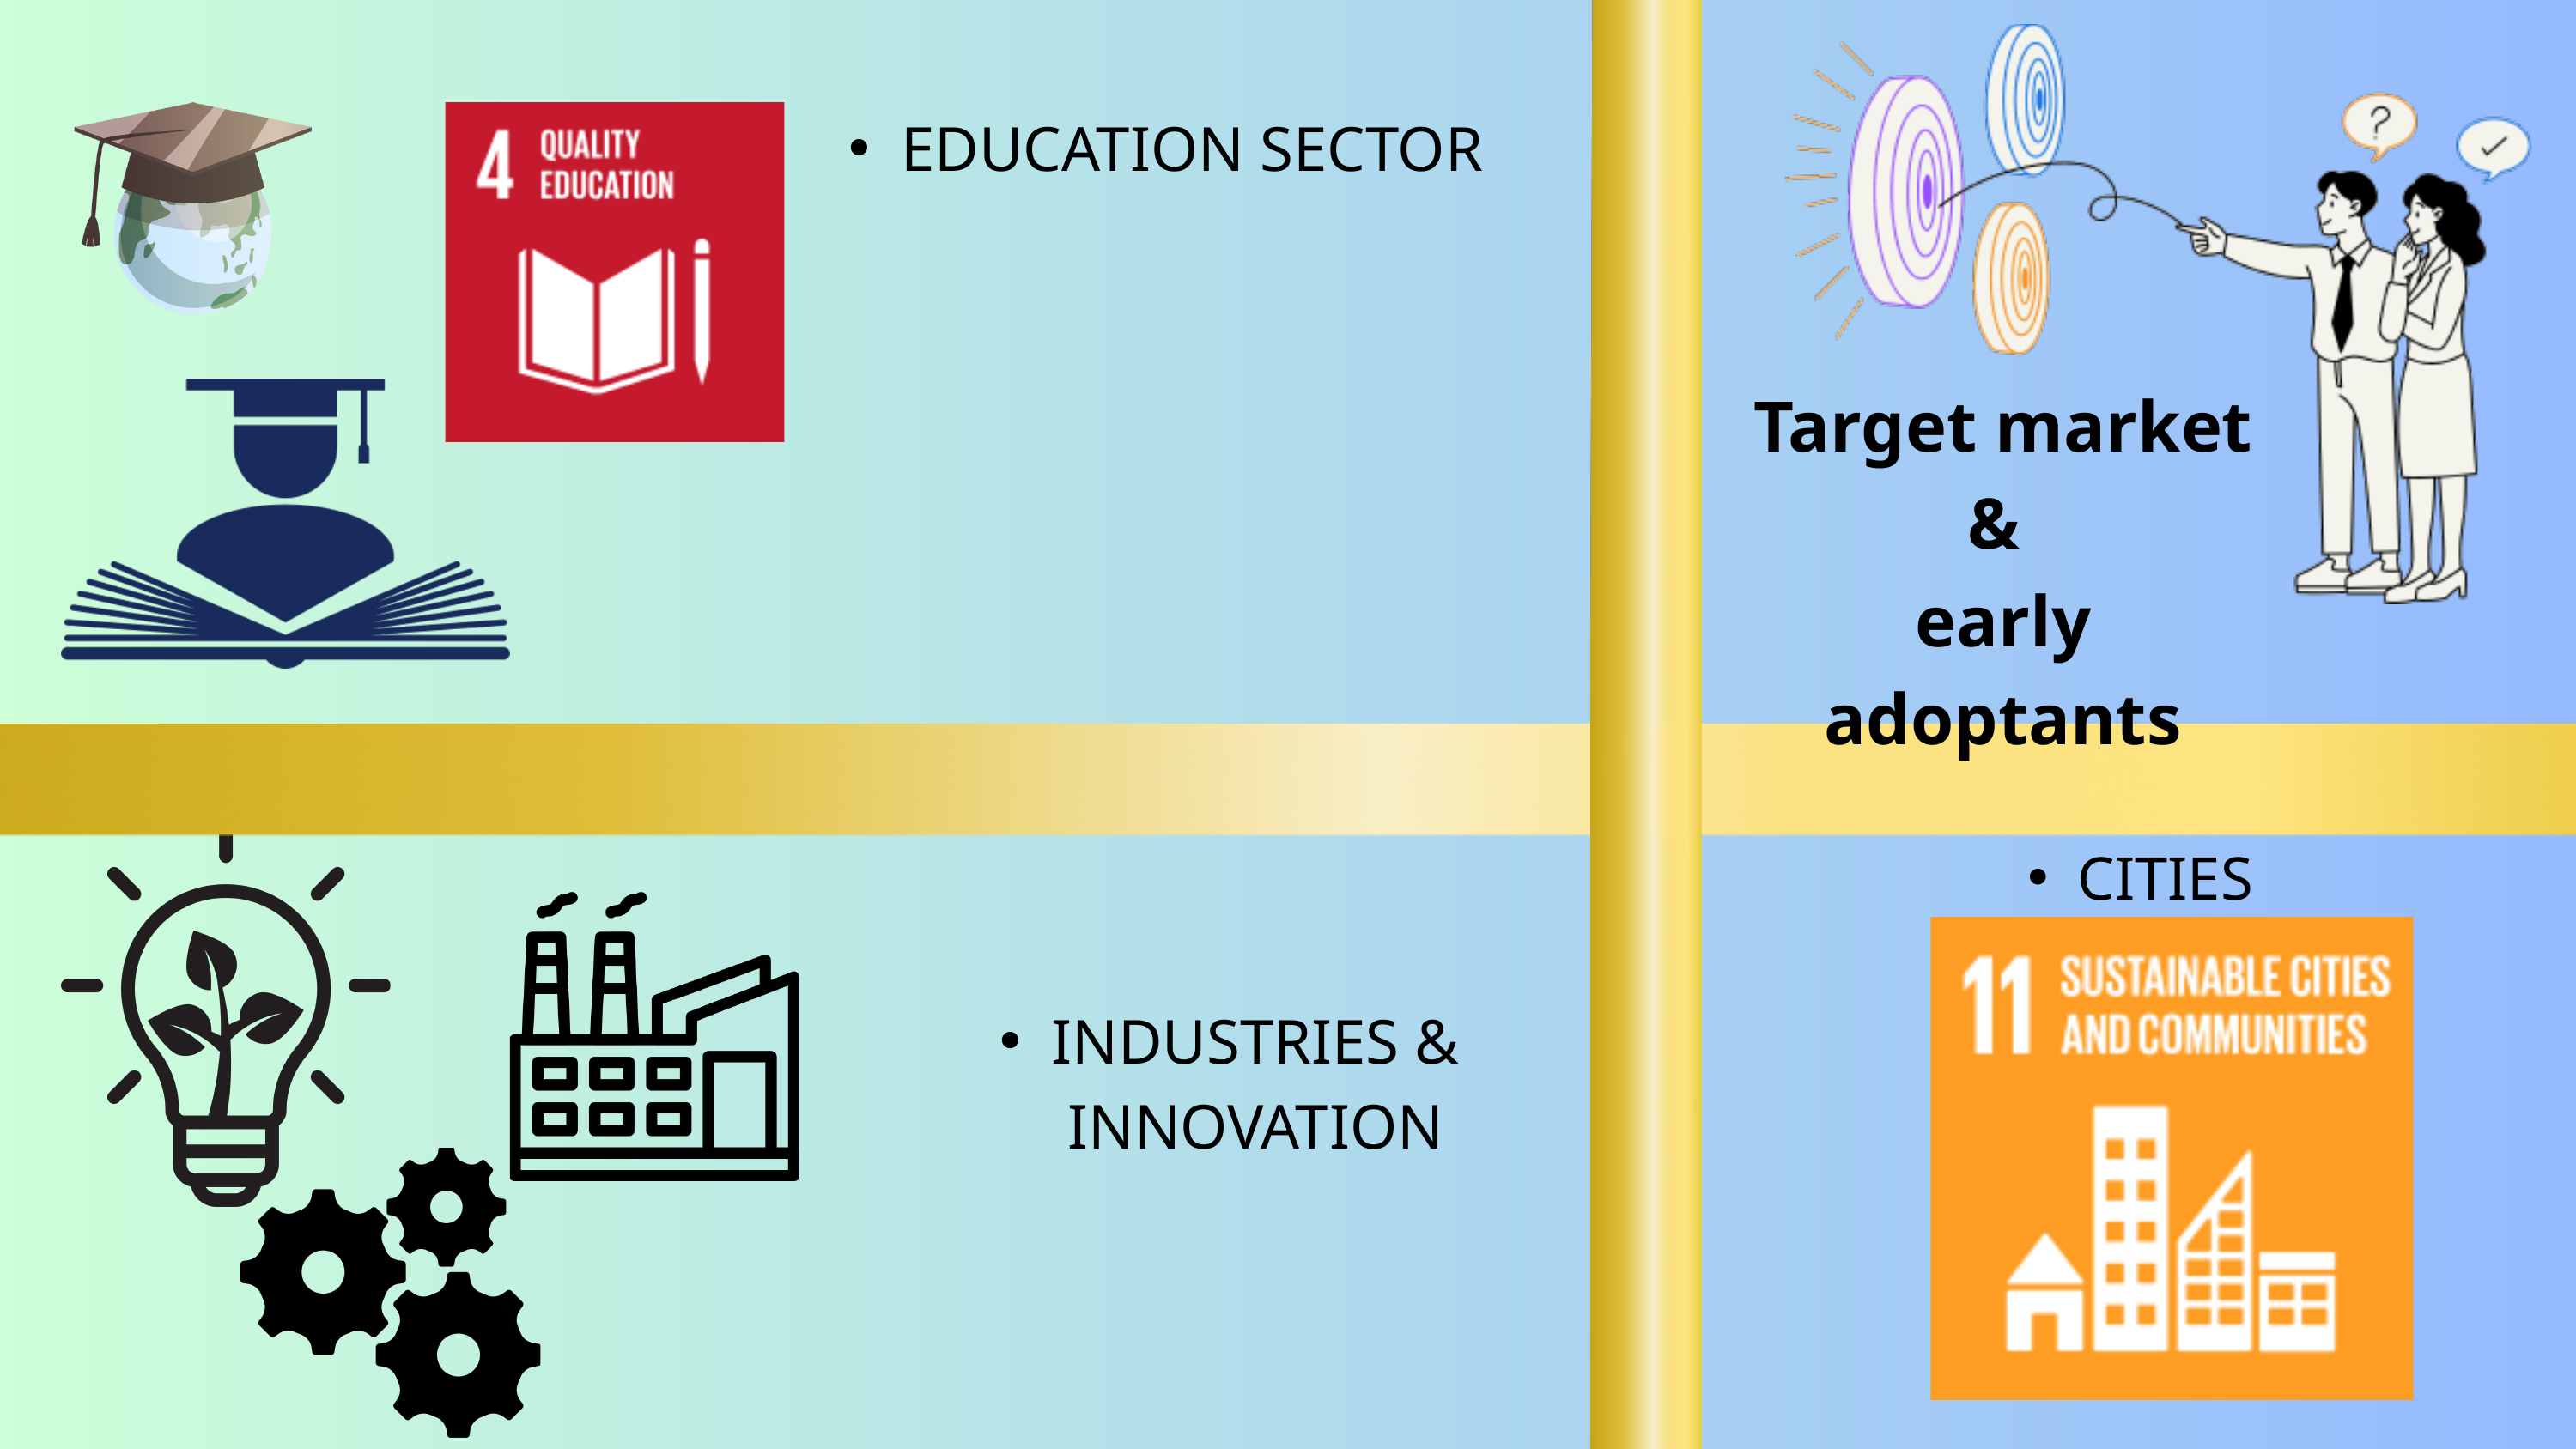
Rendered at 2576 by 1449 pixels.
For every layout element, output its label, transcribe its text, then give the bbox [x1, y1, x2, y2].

text_box [61, 836, 391, 1207]
text_box INDUSTRIES & INNOVATION [799, 991, 1590, 1161]
text_box [1930, 917, 2414, 1401]
text_box EDUCATION SECTOR [736, 98, 1546, 184]
text_box CITIES [1912, 829, 2318, 912]
text_box [1590, 0, 1702, 1449]
text_box [1784, 24, 2532, 604]
text_box [1702, 724, 2576, 836]
text_box Target market & early adoptants [1728, 367, 2279, 759]
text_box [60, 379, 510, 669]
text_box [0, 724, 1590, 836]
text_box [445, 102, 785, 442]
text_box [74, 102, 312, 315]
text_box [240, 1148, 541, 1438]
text_box [509, 891, 799, 1182]
